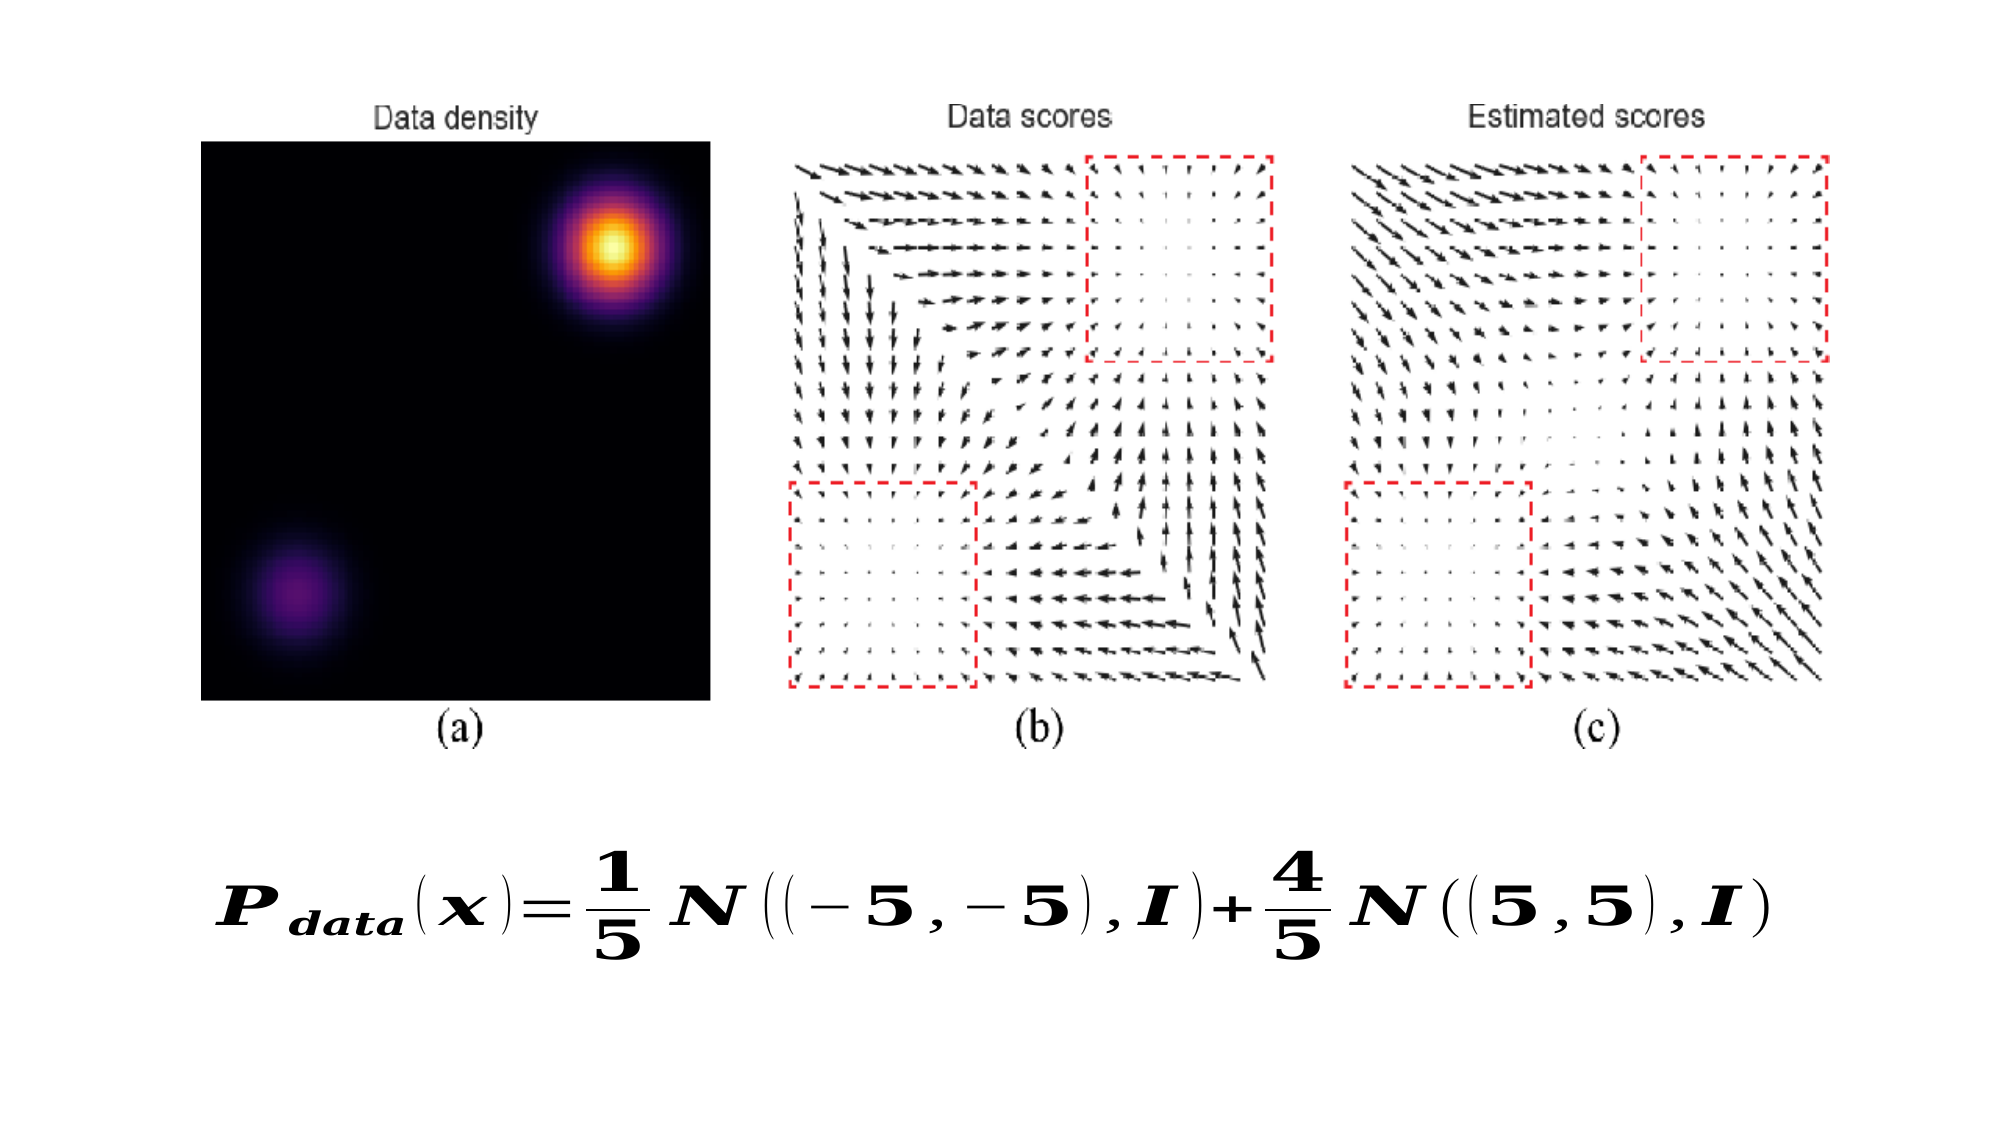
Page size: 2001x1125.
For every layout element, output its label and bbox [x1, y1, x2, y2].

picture [200, 104, 1830, 749]
